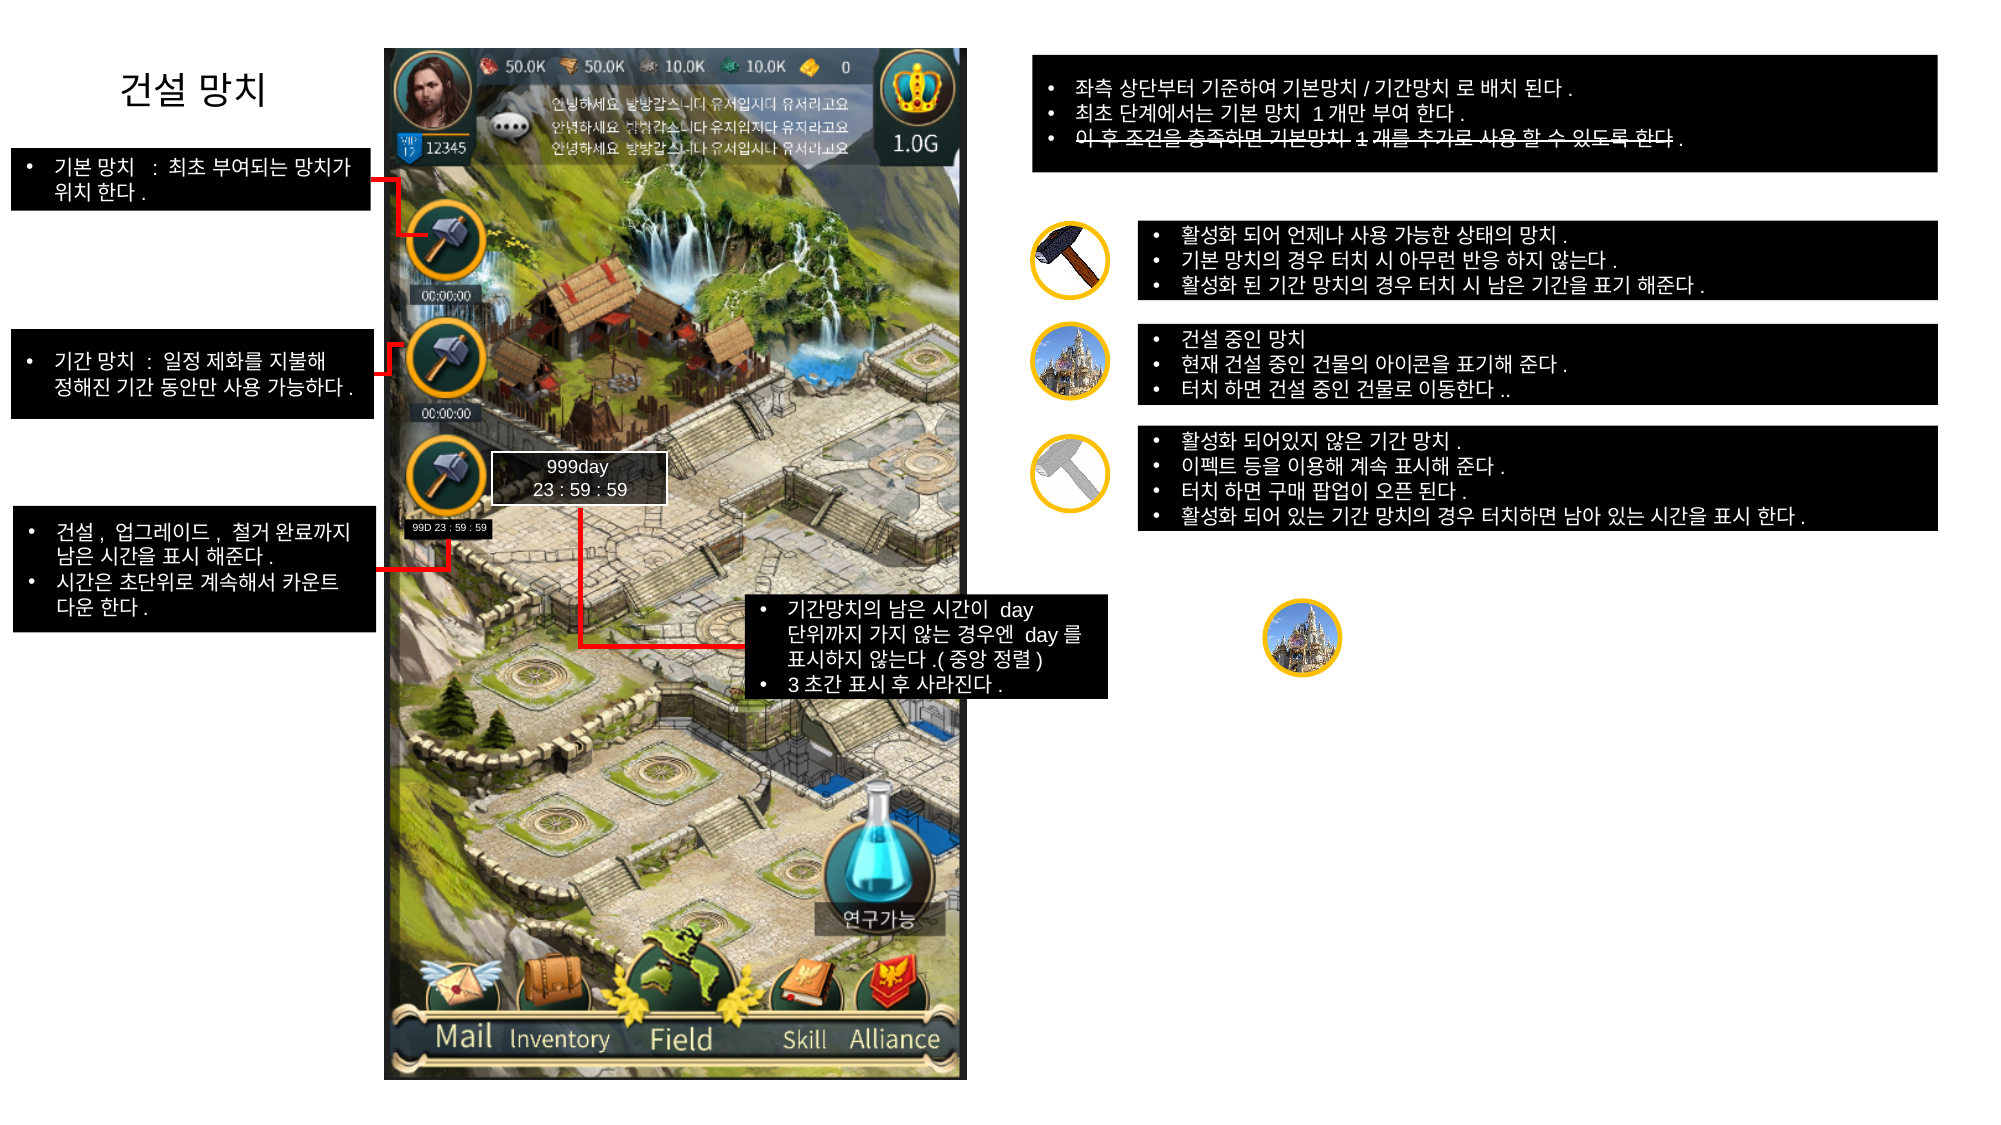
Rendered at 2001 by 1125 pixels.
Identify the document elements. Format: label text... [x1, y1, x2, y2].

text_box 기본 망치 : 최초 부여되는 망치가 위치 한다. [11, 148, 371, 211]
text_box 기간 망치 : 일정 제화를 지불해 정해진 기간 동안만 사용 가능하다. [11, 329, 374, 419]
text_box 기간망치의 남은 시간이 day 단위까지 가지 않는 경우엔 day를 표시하지 않는다.(중앙 정렬) 3초간 표시 후 사라진다. [972, 594, 1108, 699]
text_box [1264, 600, 1341, 676]
text_box [1032, 436, 1108, 511]
text_box 건설 중인 망치 현재 건설 중인 건물의 아이콘을 표기해 준다. 터치 하면 건설 중인 건물로 이동한다.. [1137, 323, 1938, 405]
text_box [1032, 223, 1108, 298]
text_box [370, 179, 429, 236]
text_box 건설, 업그레이드, 철거 완료까지 남은 시간을 표시 해준다. 시간은 초단위로 계속해서 카운트 다운 한다. [13, 505, 377, 633]
text_box 활성화 되어있지 않은 기간 망치. 이펙트 등을 이용해 계속 표시해 준다. 터치 하면 구매 팝업이 오픈 된다. 활성화 되어 있는 기간 망치의 경우 터치하면 남아 있는 시간을 표시 한다. [1137, 425, 1938, 531]
picture [384, 48, 967, 1080]
text_box 좌측 상단부터 기준하여 기본망치/기간망치 로 배치 된다. 최초 단계에서는 기본 망치 1개만 부여 한다. 이 후 조건을 충족하면 기본망치 1개를 추가로 사용 할 수 있도록 한다. [1032, 54, 1938, 173]
text_box 활성화 되어 언제나 사용 가능한 상태의 망치. 기본 망치의 경우 터치 시 아무런 반응 하지 않는다. 활성화 된 기간 망치의 경우 터치 시 남은 기간을 표기 해준다. [1137, 220, 1938, 301]
text_box [1032, 323, 1108, 399]
text_box 건설 망치 [104, 59, 300, 121]
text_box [593, 494, 733, 660]
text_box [373, 344, 405, 375]
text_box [397, 517, 428, 591]
